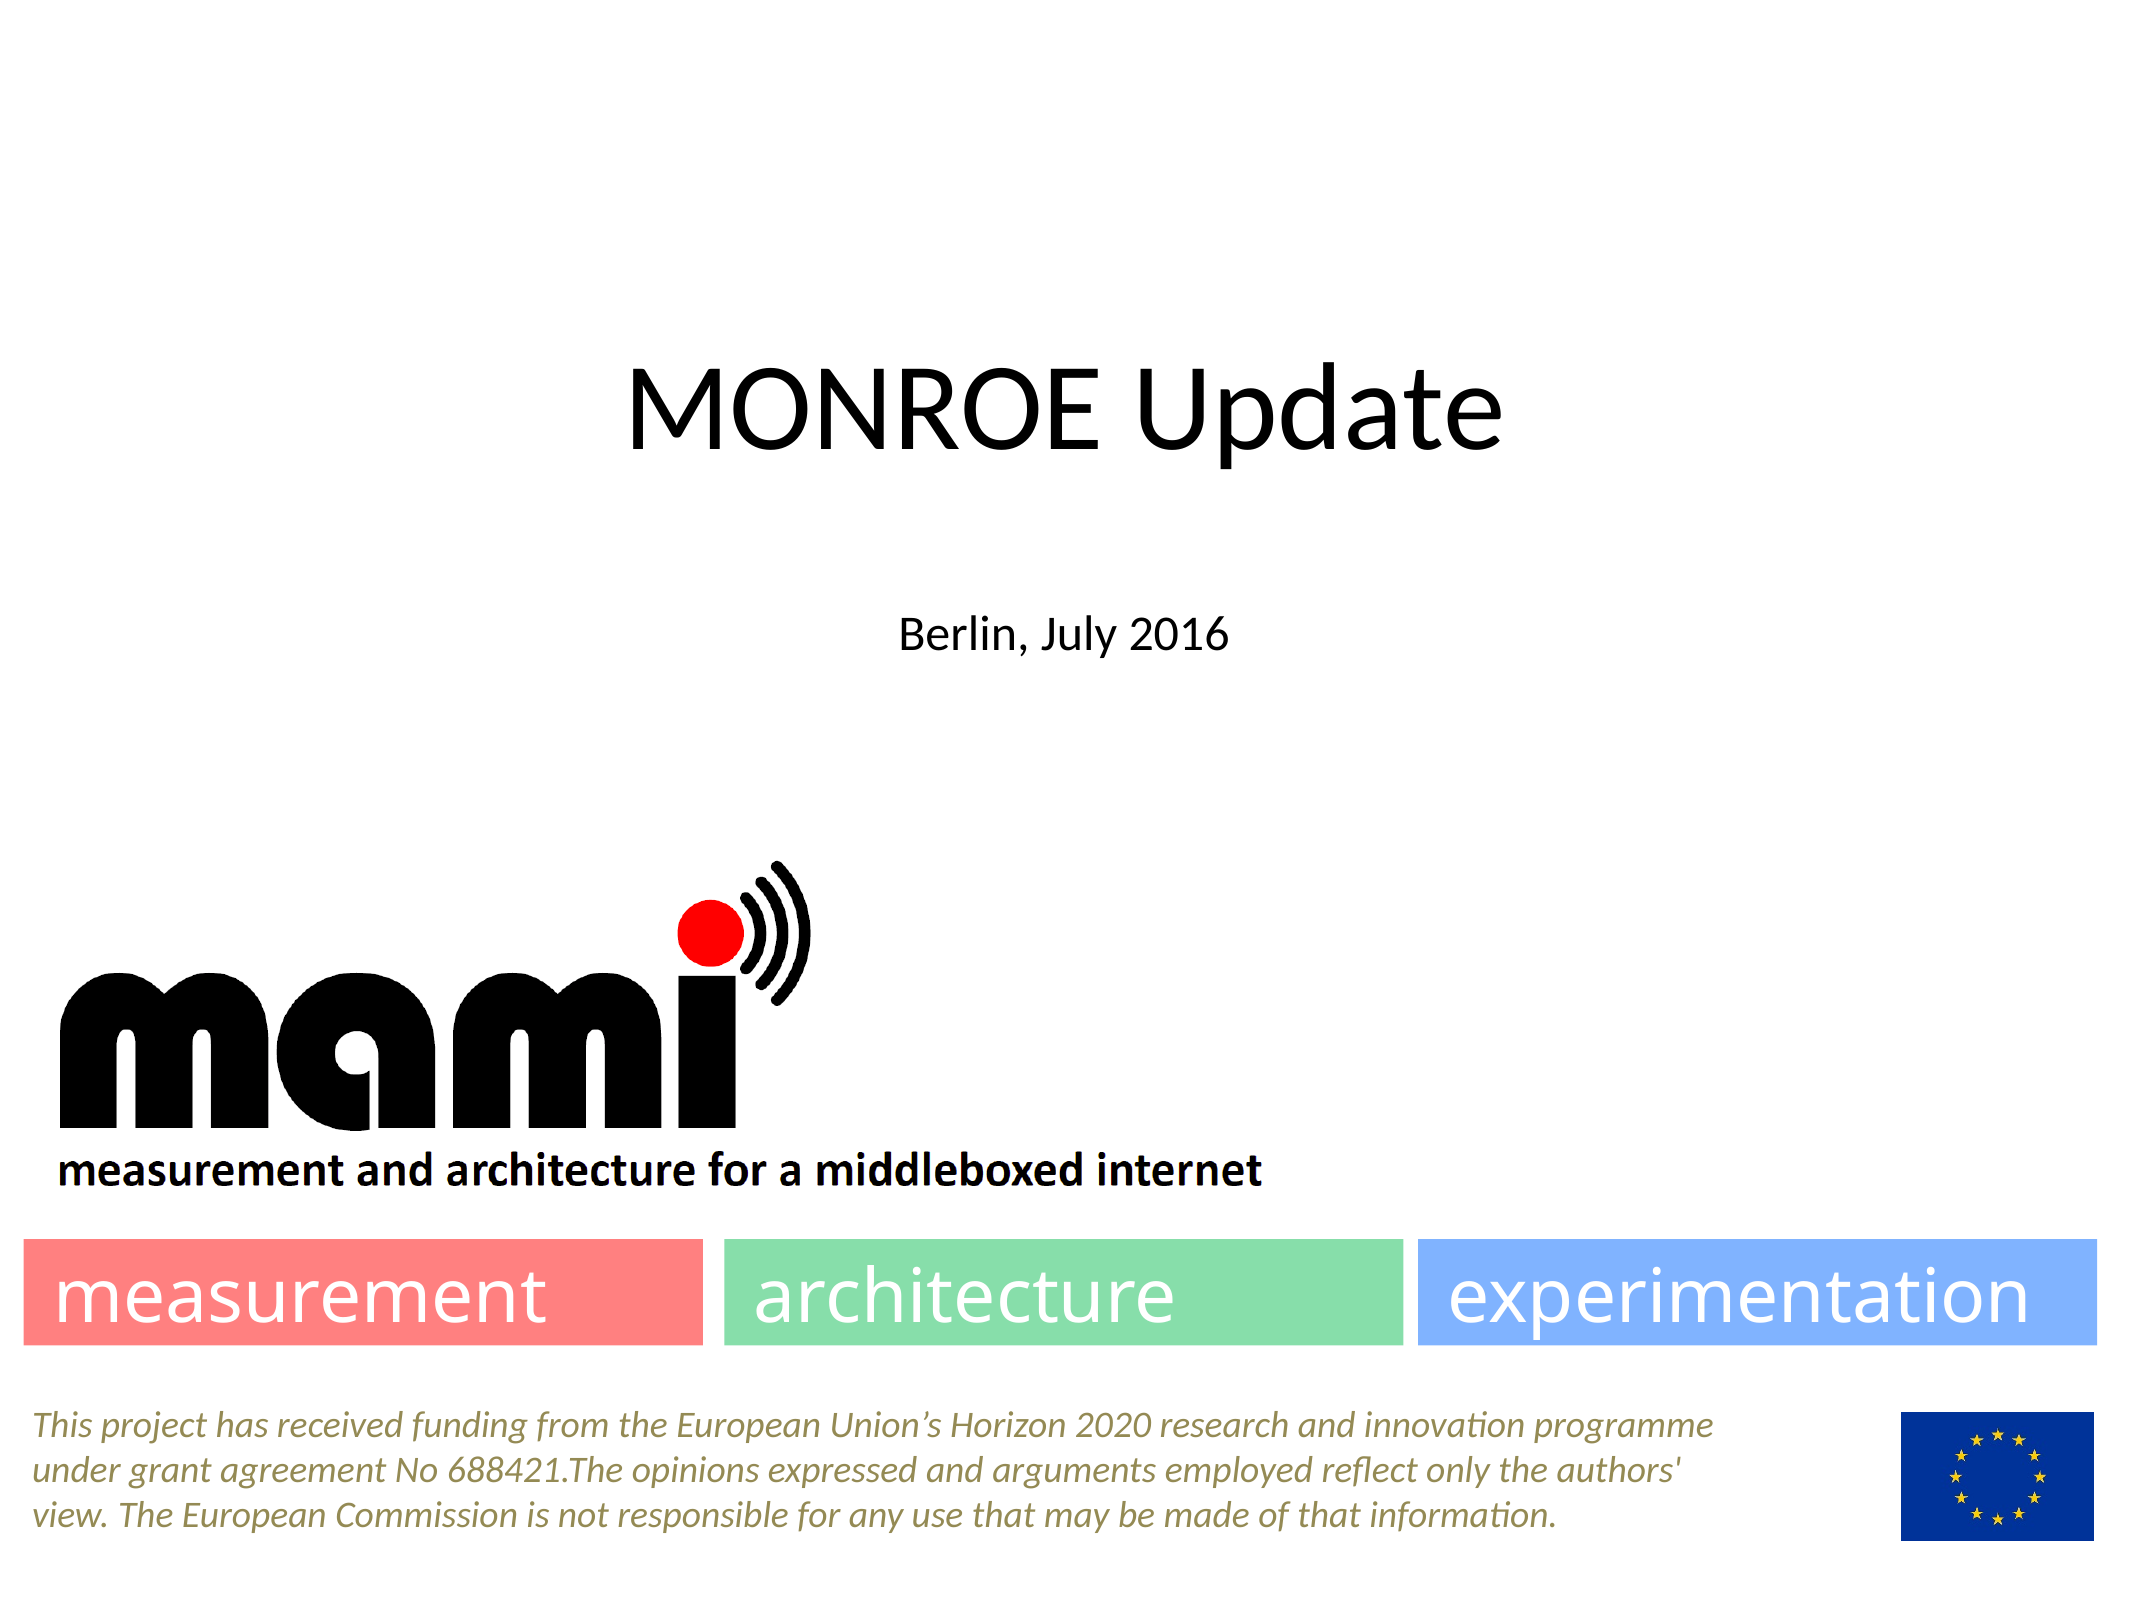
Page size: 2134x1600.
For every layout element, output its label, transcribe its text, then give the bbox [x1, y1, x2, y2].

title MONROE Update [75, 114, 2053, 485]
picture [1901, 1412, 2094, 1541]
picture [57, 859, 1268, 1189]
subtitle Berlin, July 2016 [75, 519, 2053, 765]
